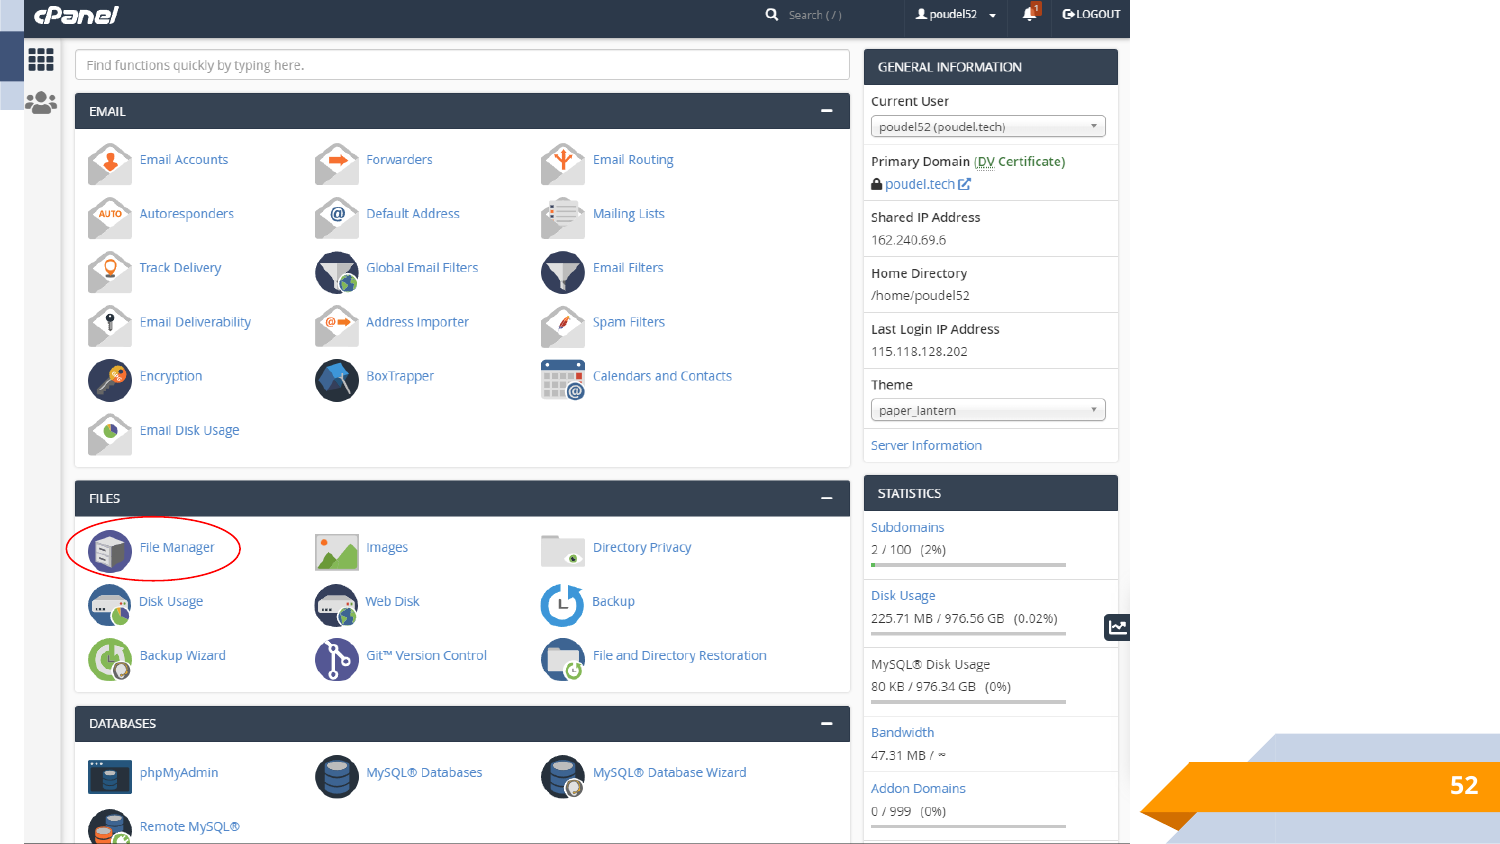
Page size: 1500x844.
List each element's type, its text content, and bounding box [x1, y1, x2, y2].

slide_number ‹#› [1249, 760, 1494, 813]
picture [24, 0, 1130, 844]
